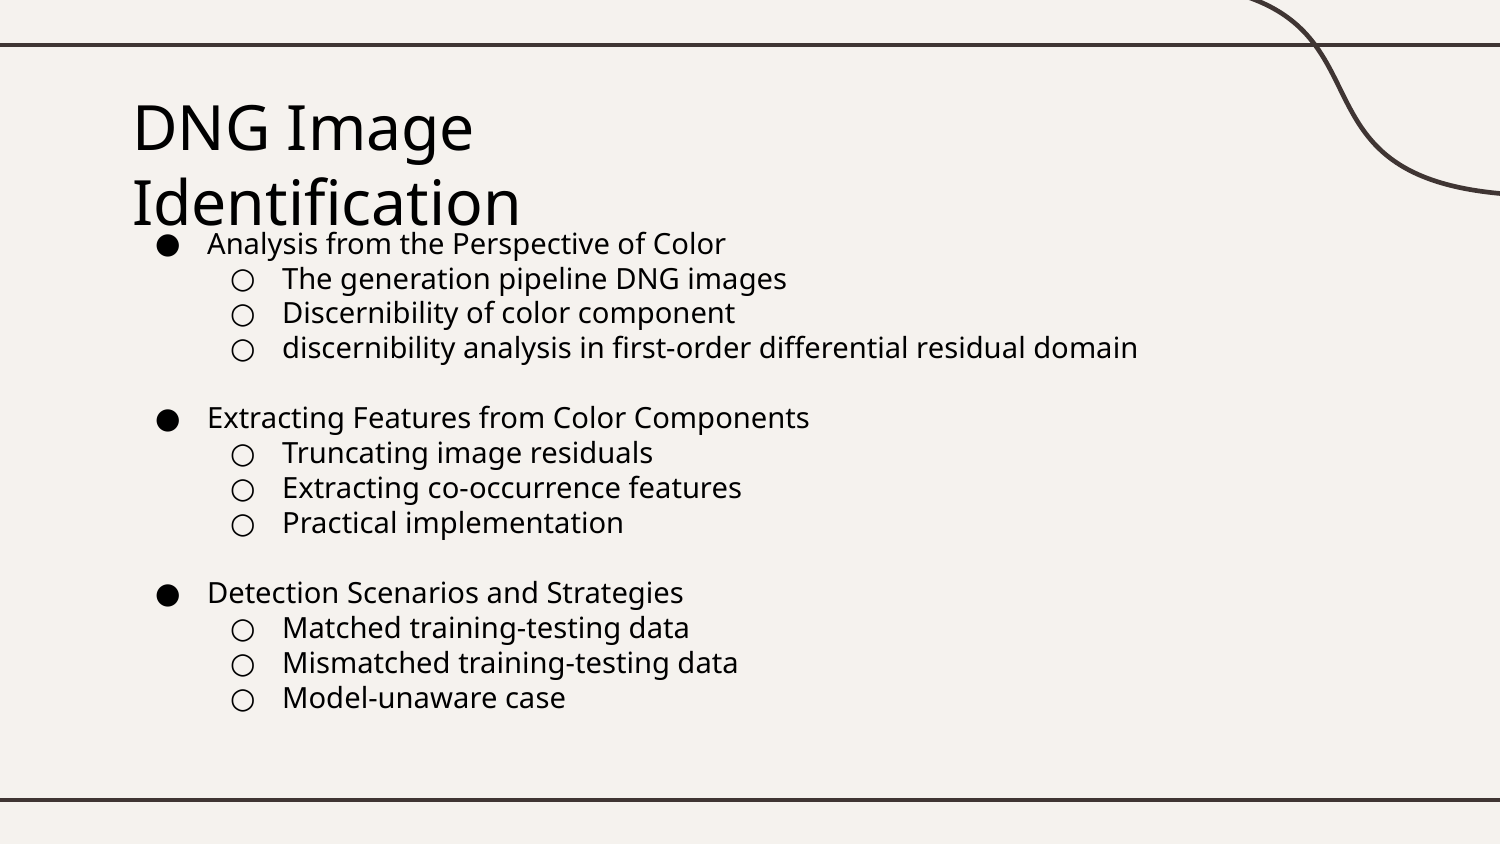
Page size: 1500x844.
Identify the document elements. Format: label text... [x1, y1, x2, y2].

title DNG Image Identification [116, 72, 890, 167]
text_box Analysis from the Perspective of Color The generation pipeline DNG images Discernibility of color component discernibility analysis in first-order differential residual domain Extracting Features from Color Components Truncating image residuals Extracting co-occurrence features Practical implementation Detection Scenarios and Strategies Matched training-testing data Mismatched training-testing data Model-unaware case [116, 209, 1415, 730]
